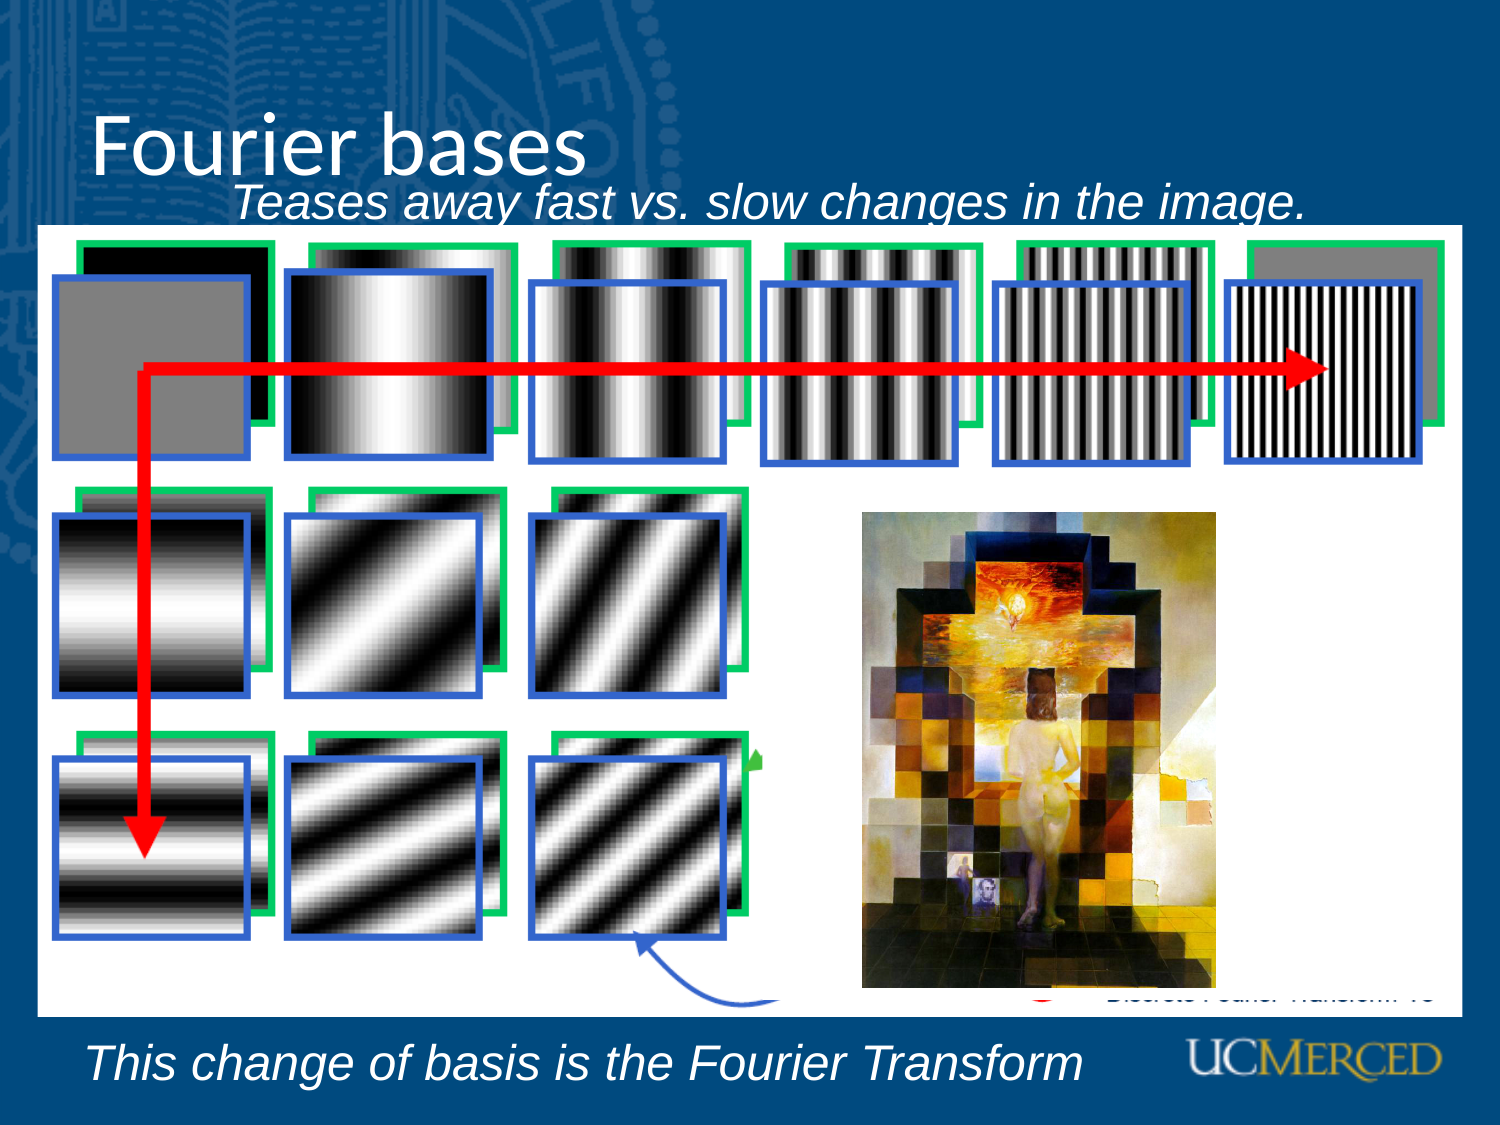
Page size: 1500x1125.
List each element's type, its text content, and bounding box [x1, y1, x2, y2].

text_box Teases away fast vs. slow changes in the image. [215, 162, 1325, 223]
picture [0, 0, 1500, 1125]
text_box This change of basis is the Fourier Transform [68, 1025, 1101, 1098]
title Fourier bases [75, 45, 1425, 223]
